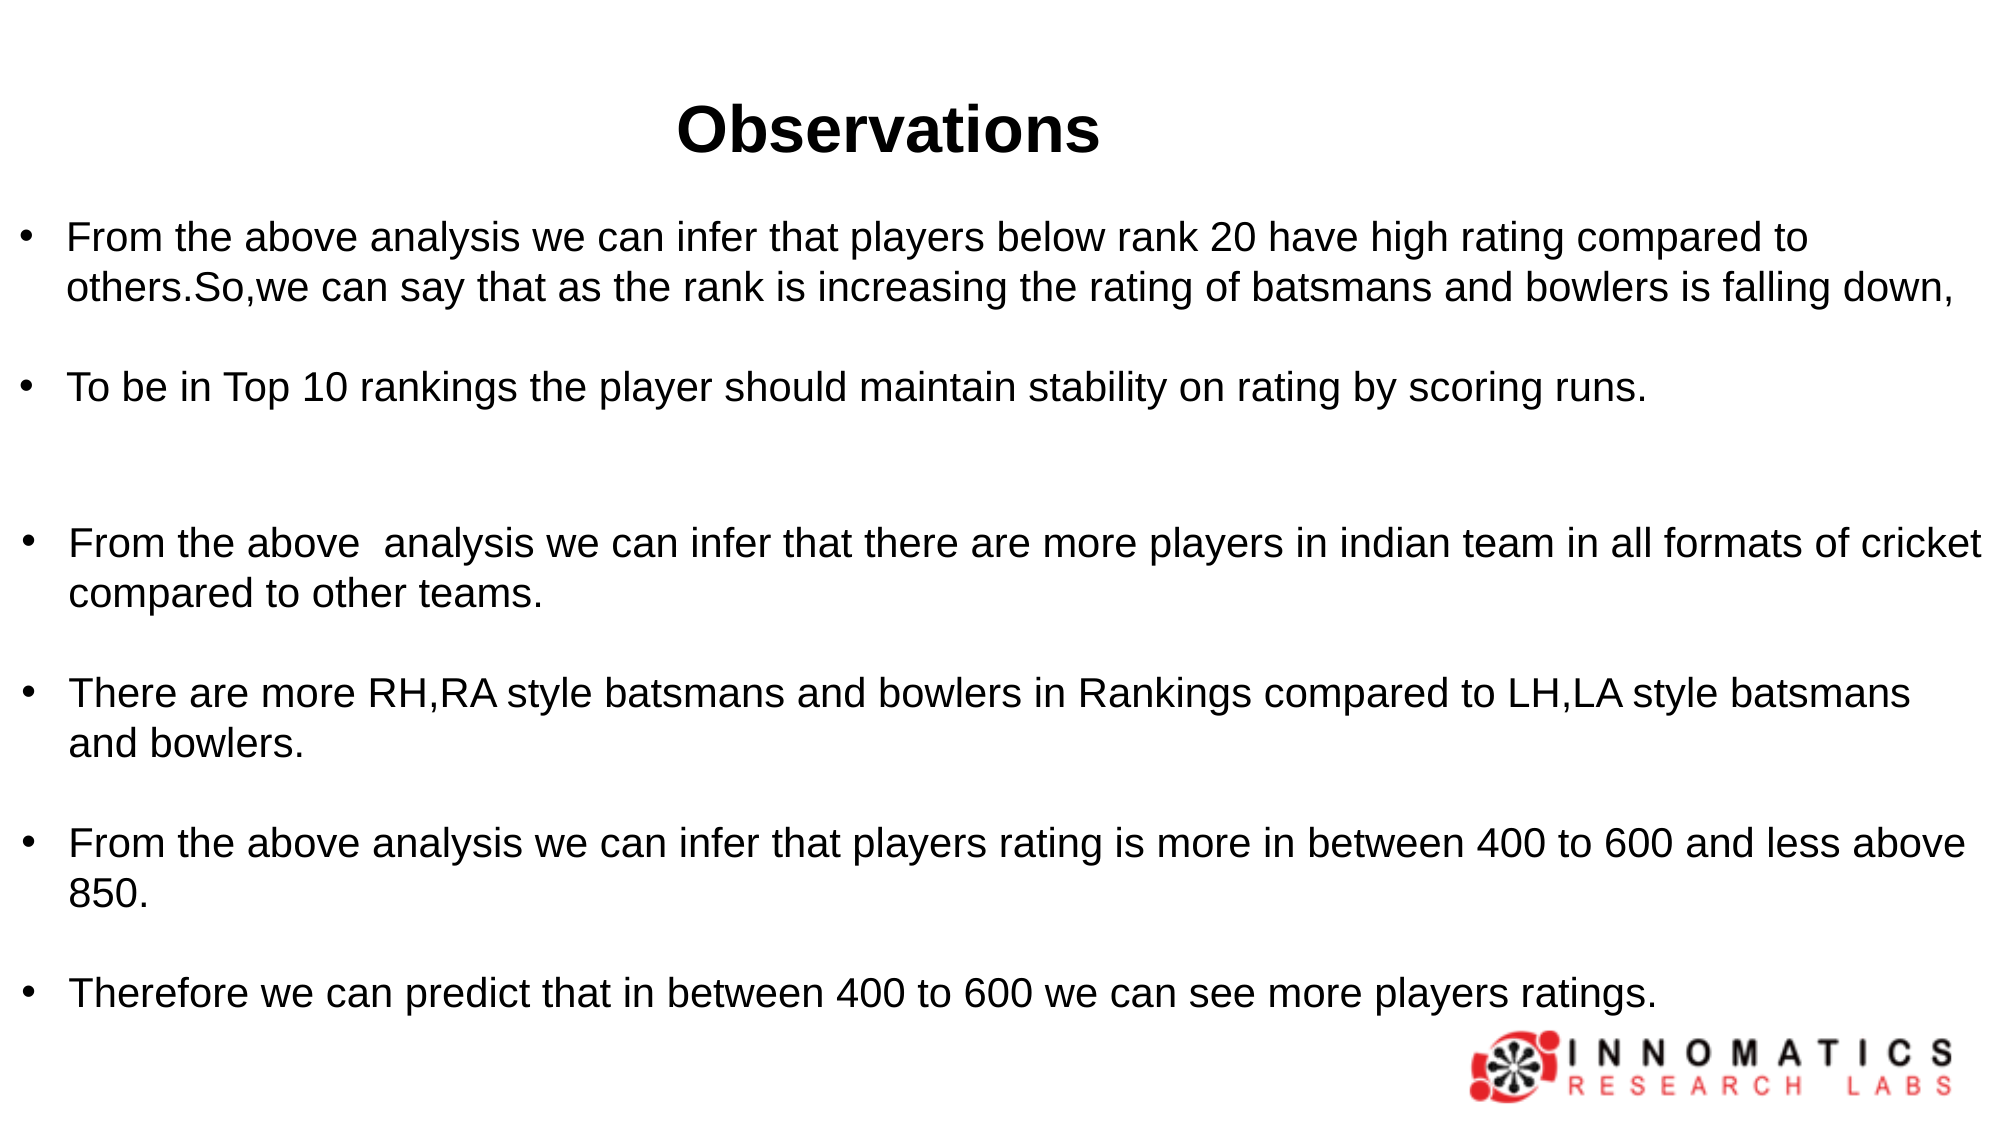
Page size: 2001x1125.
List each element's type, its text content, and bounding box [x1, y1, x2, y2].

text_box From the above analysis we can infer that there are more players in indian team in all formats of cricket compared to other teams. There are more RH,RA style batsmans and bowlers in Rankings compared to LH,LA style batsmans and bowlers. From the above analysis we can infer that players rating is more in between 400 to 600 and less above 850. Therefore we can predict that in between 400 to 600 we can see more players ratings. [6, 423, 2000, 1024]
text_box From the above analysis we can infer that players below rank 20 have high rating compared to others.So,we can say that as the rank is increasing the rating of batsmans and bowlers is falling down, To be in Top 10 rankings the player should maintain stability on rating by scoring runs. [4, 167, 1998, 418]
text_box Observations [326, 78, 1208, 167]
picture [1445, 1024, 1975, 1125]
